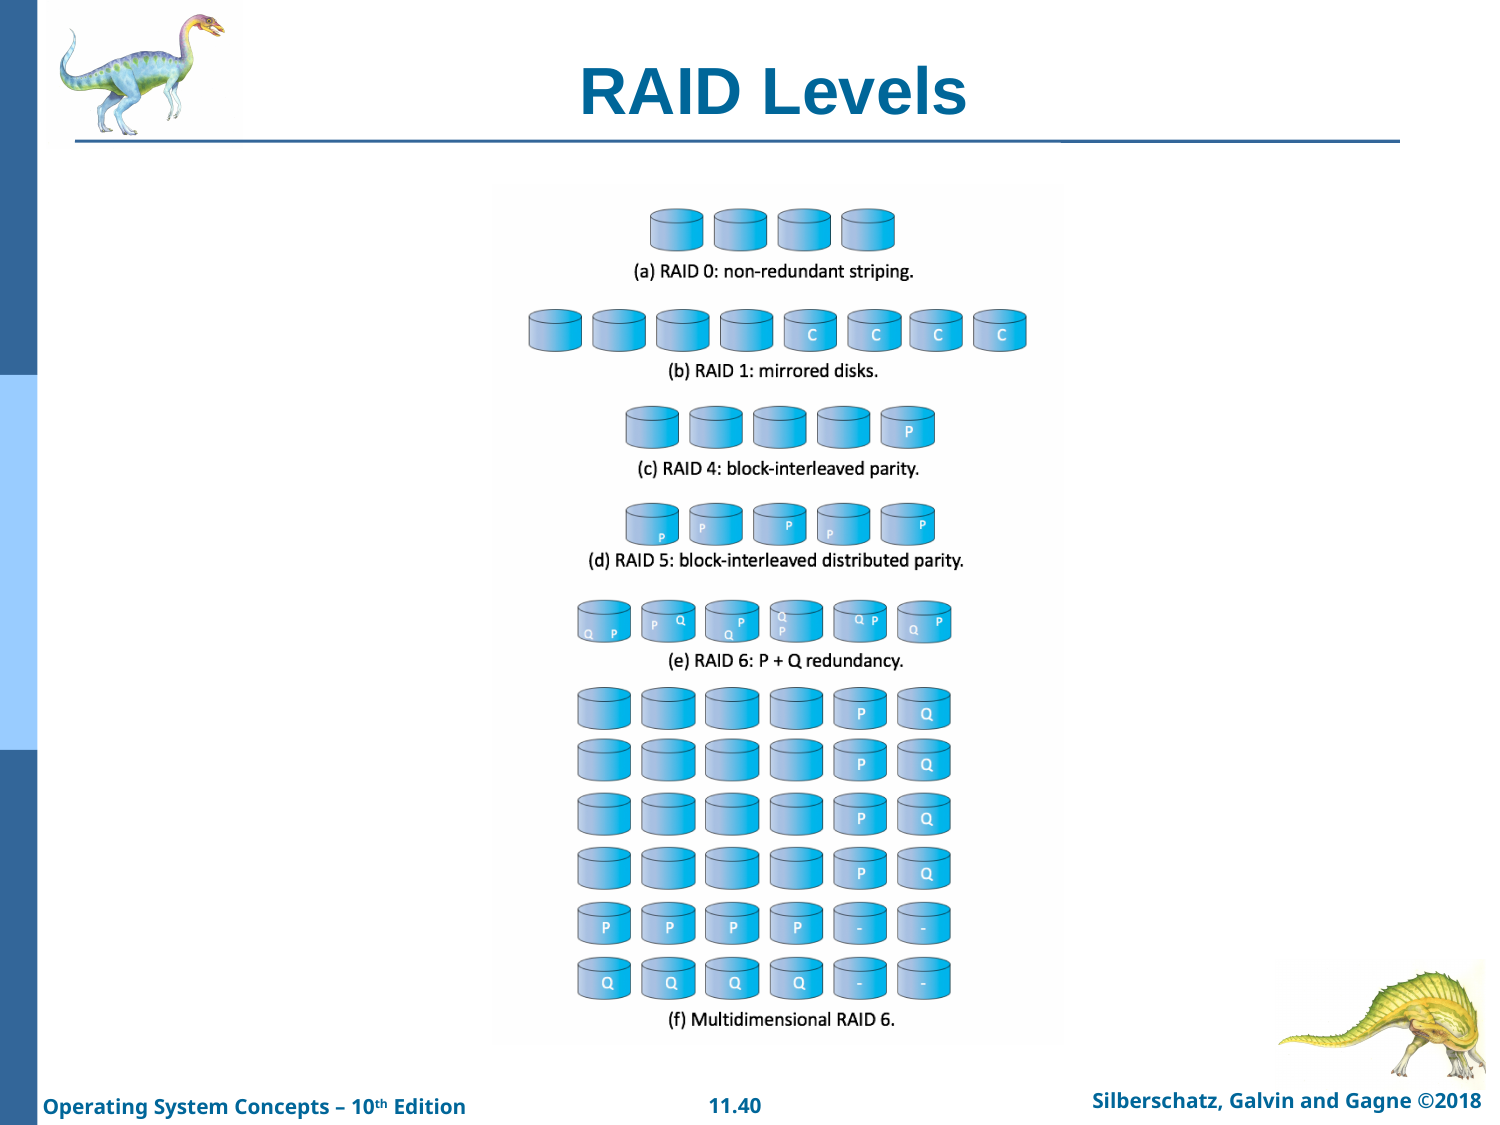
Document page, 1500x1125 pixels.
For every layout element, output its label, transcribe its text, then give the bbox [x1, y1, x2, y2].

title RAID Levels [148, 41, 1400, 136]
picture [491, 184, 1064, 1046]
picture [46, 0, 243, 149]
picture [1275, 959, 1486, 1090]
